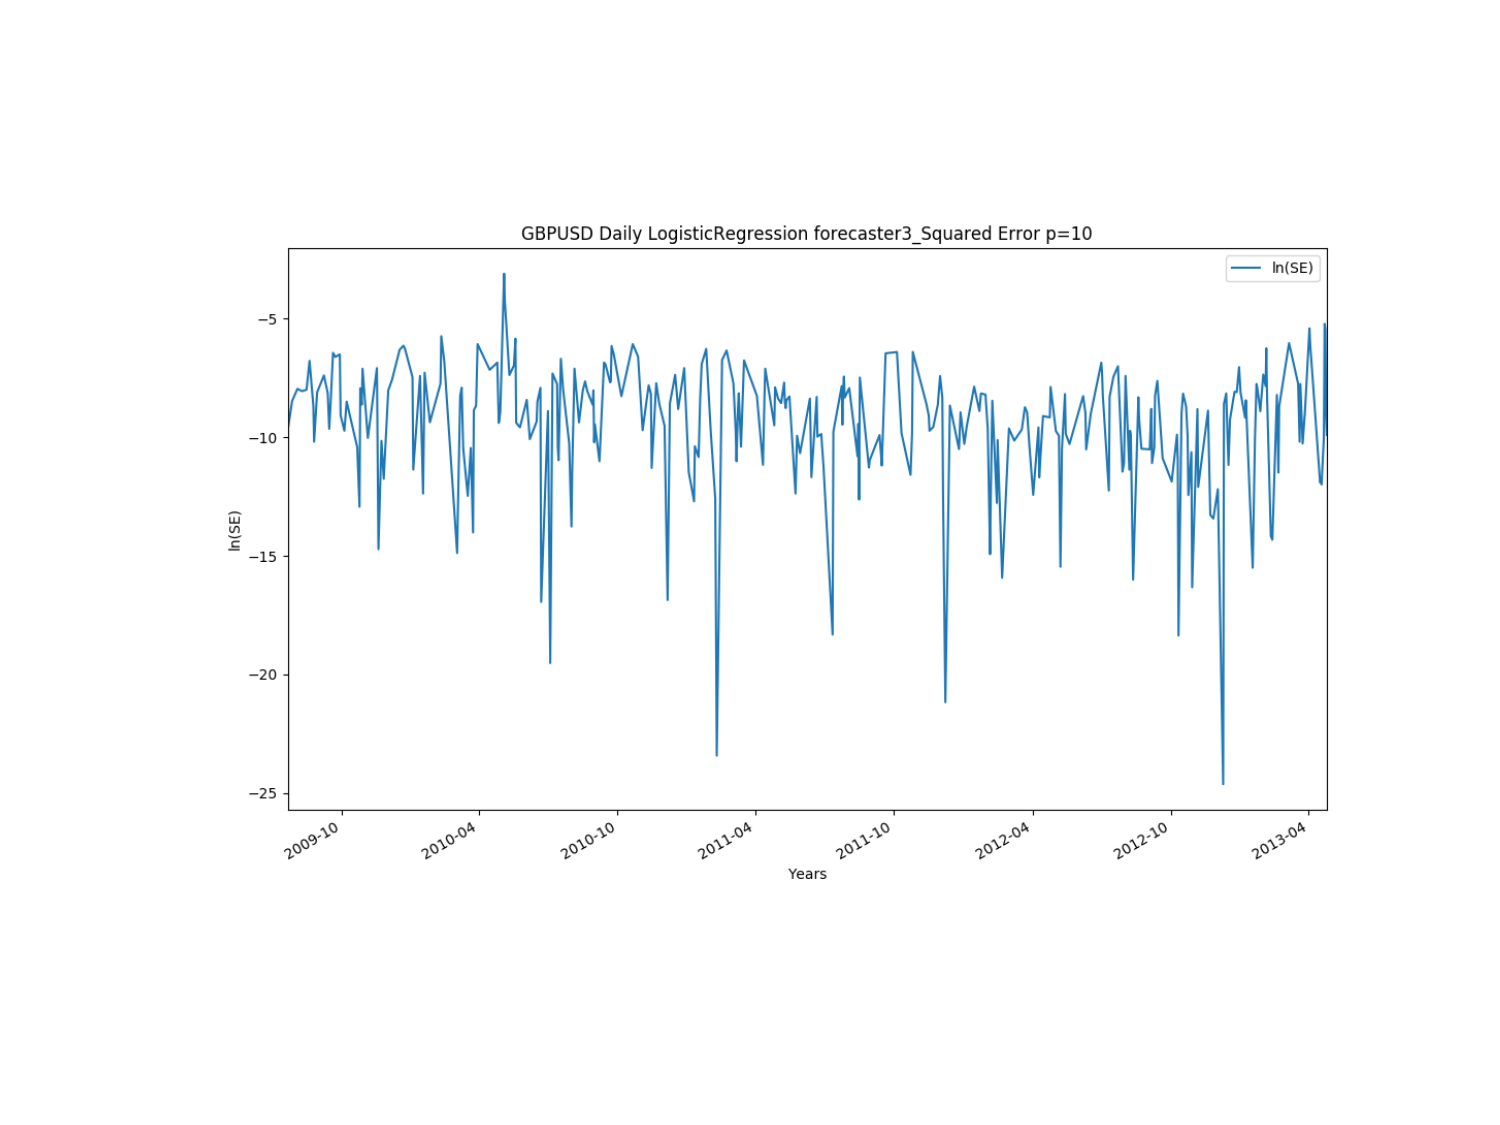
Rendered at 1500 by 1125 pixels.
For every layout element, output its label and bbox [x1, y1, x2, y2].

picture [119, 149, 1461, 976]
